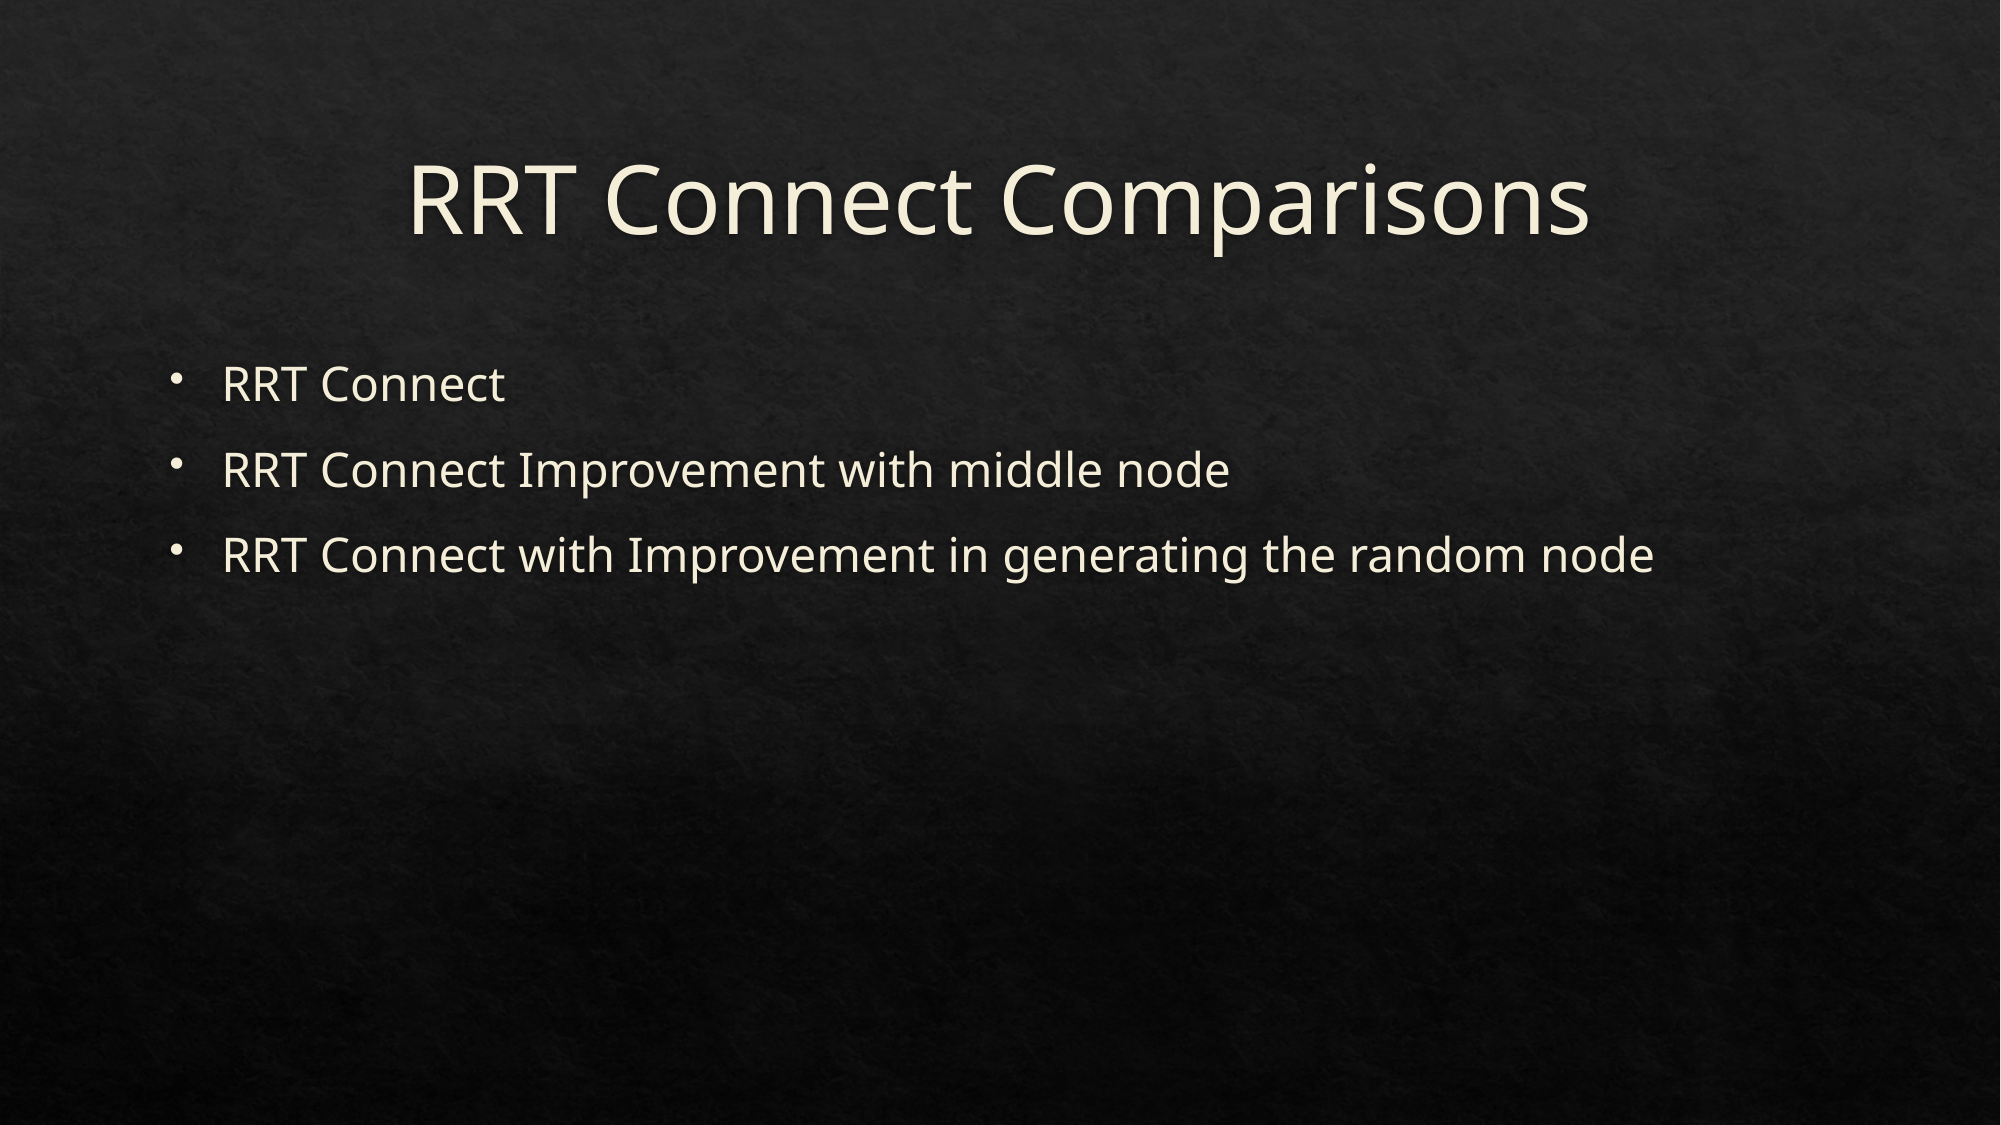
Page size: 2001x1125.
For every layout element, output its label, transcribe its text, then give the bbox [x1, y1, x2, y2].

list RRT Connect RRT Connect Improvement with middle node RRT Connect with Improvement in generating the random node [149, 340, 1849, 950]
title RRT Connect Comparisons [149, 99, 1849, 307]
